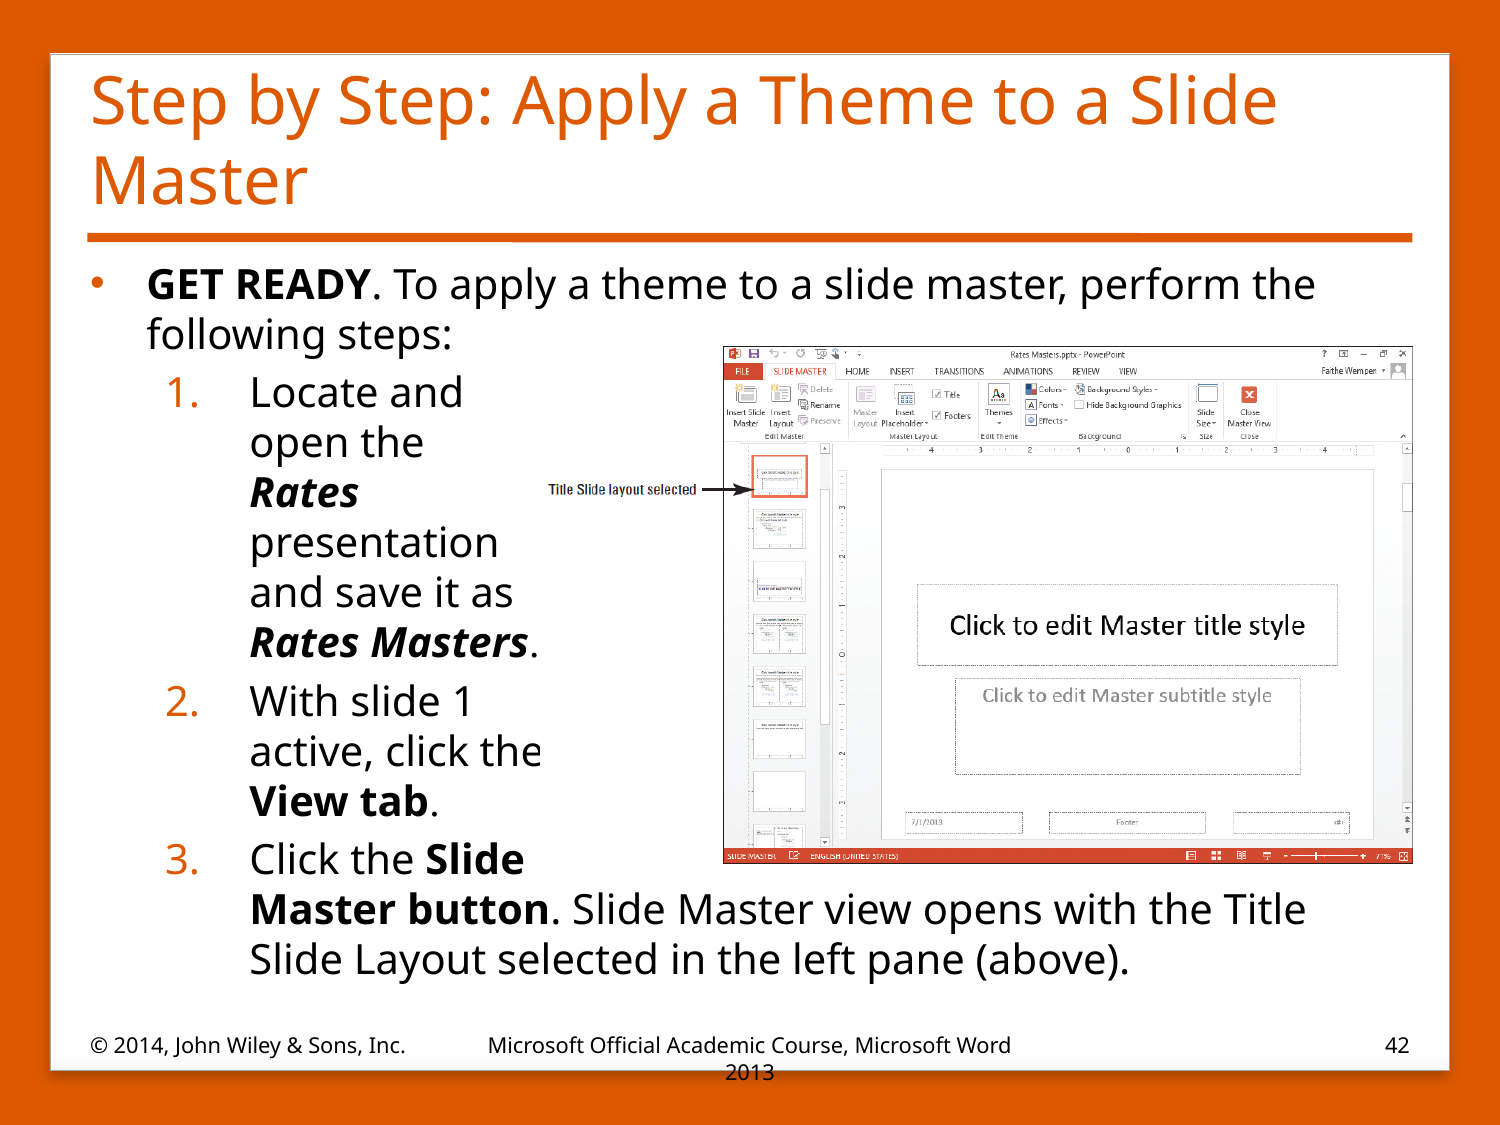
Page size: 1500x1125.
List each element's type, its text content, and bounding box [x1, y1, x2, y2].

footer Microsoft Official Academic Course, Microsoft Word 2013 [449, 1024, 1051, 1103]
slide_number © 2014, John Wiley & Sons, Inc. [74, 1024, 426, 1103]
list GET READY. To apply a theme to a slide master, perform the following steps: Locate and open the Rates presentation and save it as Rates Masters. With slide 1 active, click the View tab. Click the Slide Master button. Slide Master view opens with the Title Slide Layout selected in the left pane (above). [75, 249, 1425, 1063]
title Step by Step: Apply a Theme to a Slide Master [74, 74, 1426, 226]
picture [540, 337, 1420, 869]
slide_number 42 [1074, 1024, 1426, 1103]
